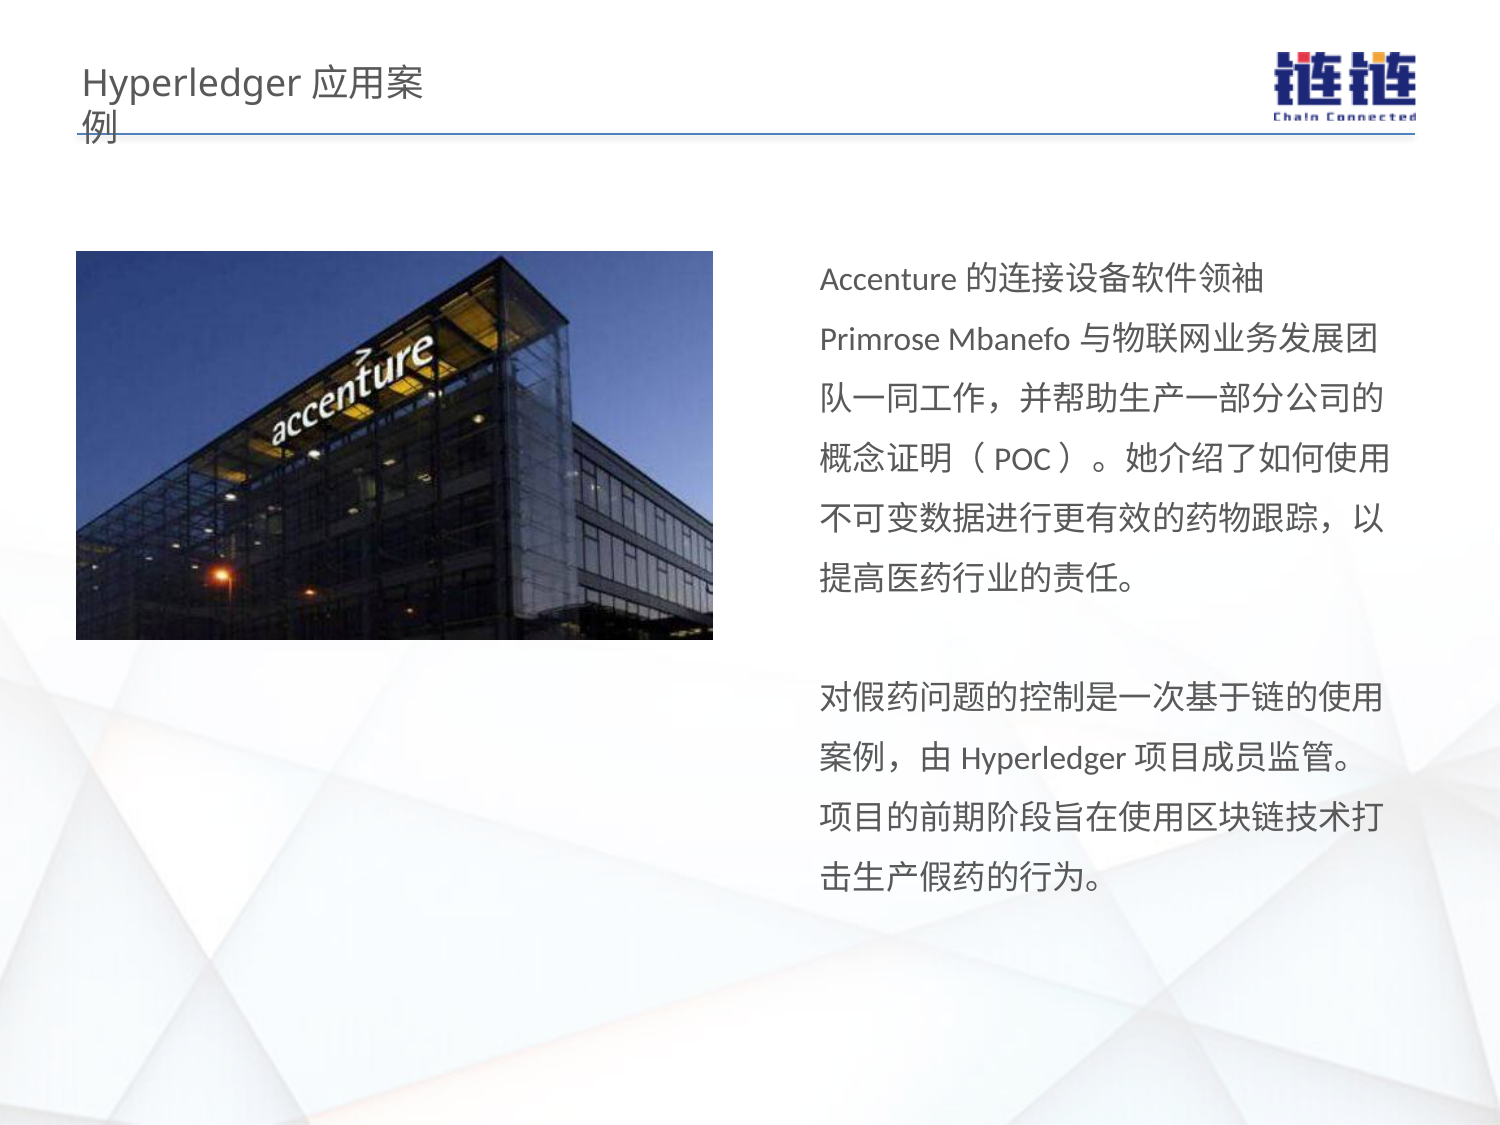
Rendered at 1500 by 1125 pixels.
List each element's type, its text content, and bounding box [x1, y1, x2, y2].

picture [1273, 51, 1416, 121]
text_box Accenture的连接设备软件领袖Primrose Mbanefo与物联网业务发展团队一同工作，并帮助生产一部分公司的概念证明（POC）。她介绍了如何使用不可变数据进行更有效的药物跟踪，以提高医药行业的责任。 对假药问题的控制是一次基于链的使用案例，由Hyperledger项目成员监管。项目的前期阶段旨在使用区块链技术打击生产假药的行为。 [805, 230, 1408, 463]
picture [0, 251, 1500, 1125]
text_box Hyperledger应用案例 [66, 51, 476, 157]
